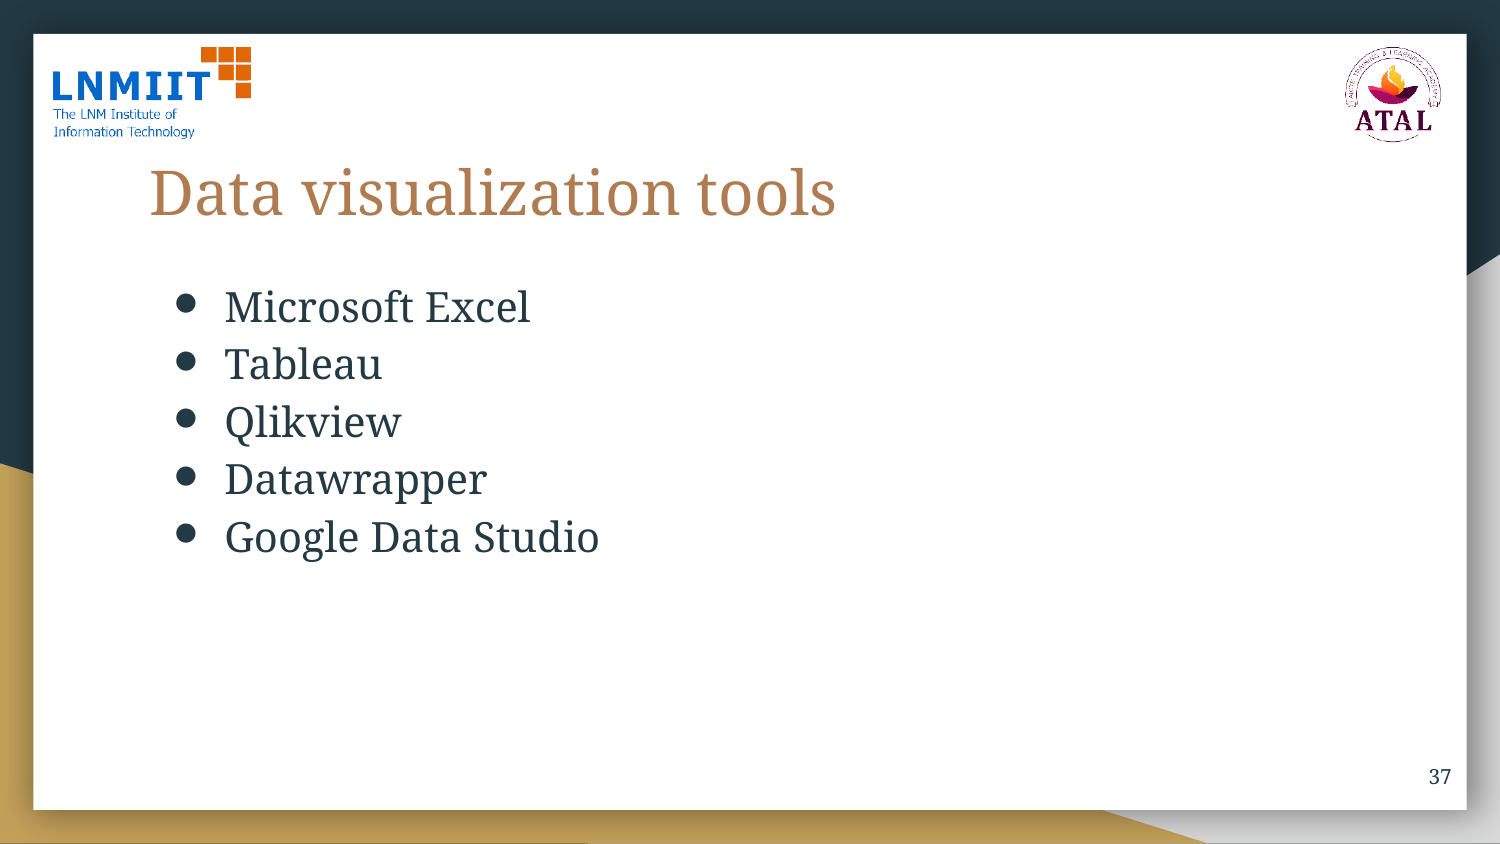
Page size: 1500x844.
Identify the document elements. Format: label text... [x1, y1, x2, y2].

list Microsoft Excel Tableau Qlikview Datawrapper Google Data Studio [134, 257, 1366, 729]
title Data visualization tools [134, 138, 1366, 243]
slide_number 37 [1376, 745, 1467, 810]
picture [53, 47, 251, 139]
picture [1332, 43, 1447, 143]
